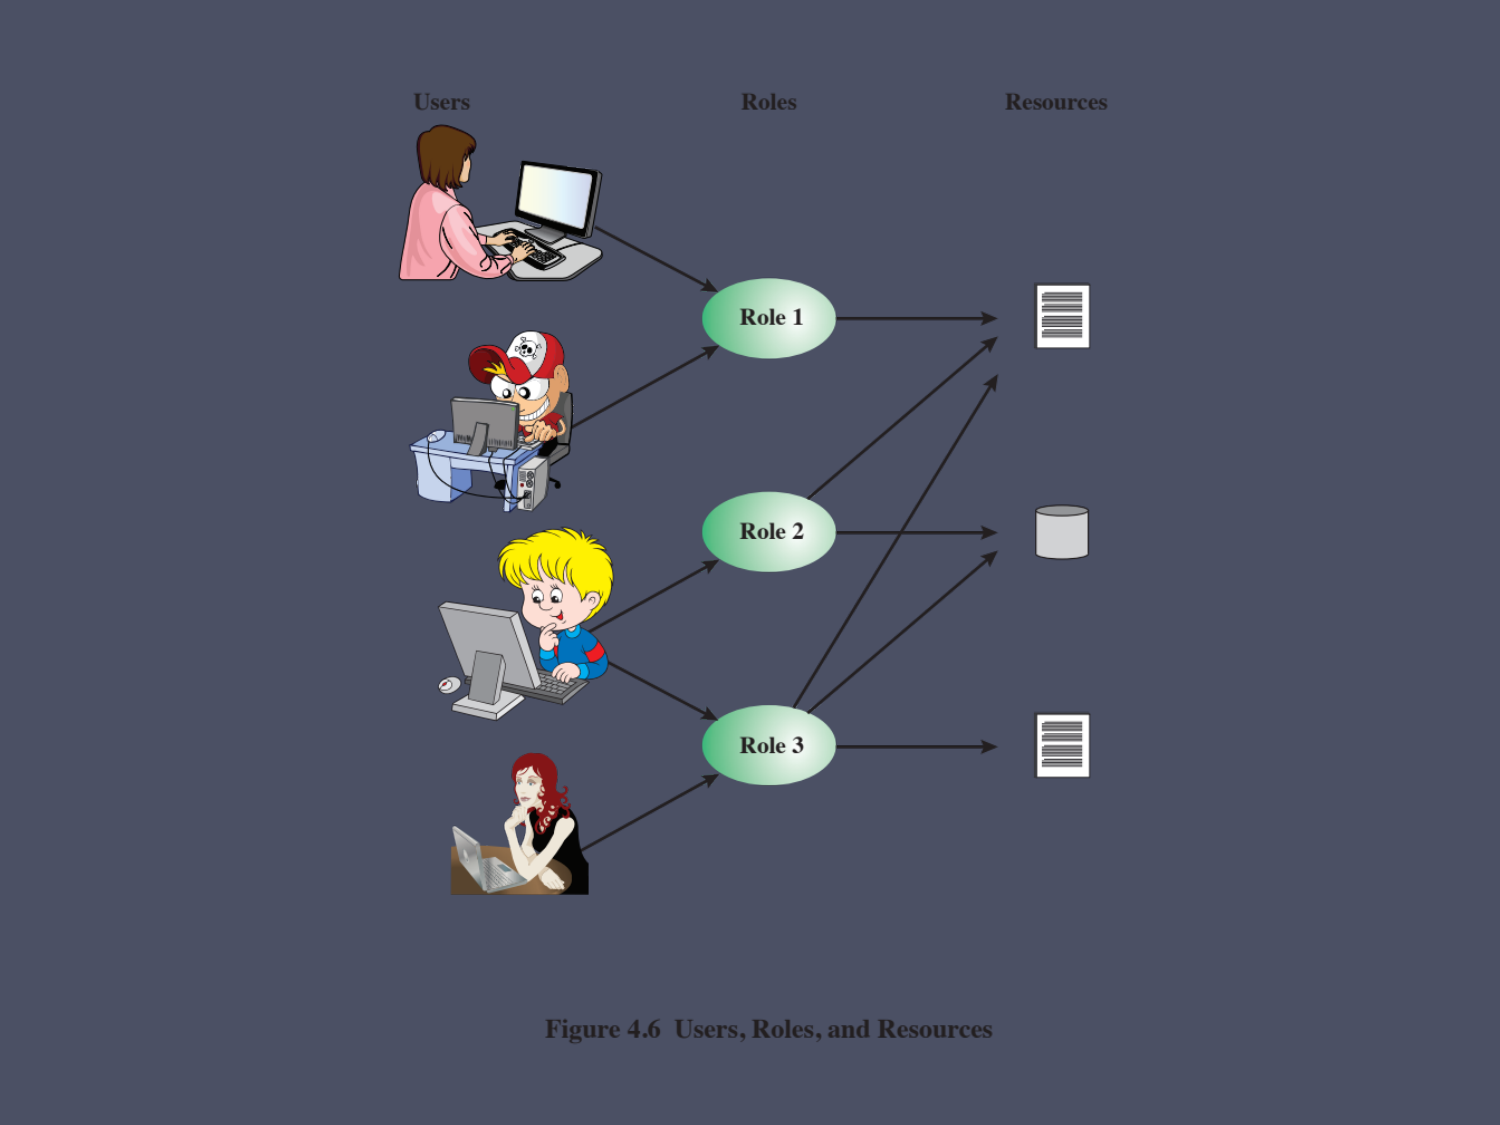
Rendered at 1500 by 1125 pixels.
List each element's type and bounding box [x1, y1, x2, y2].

picture [314, 39, 1202, 1083]
